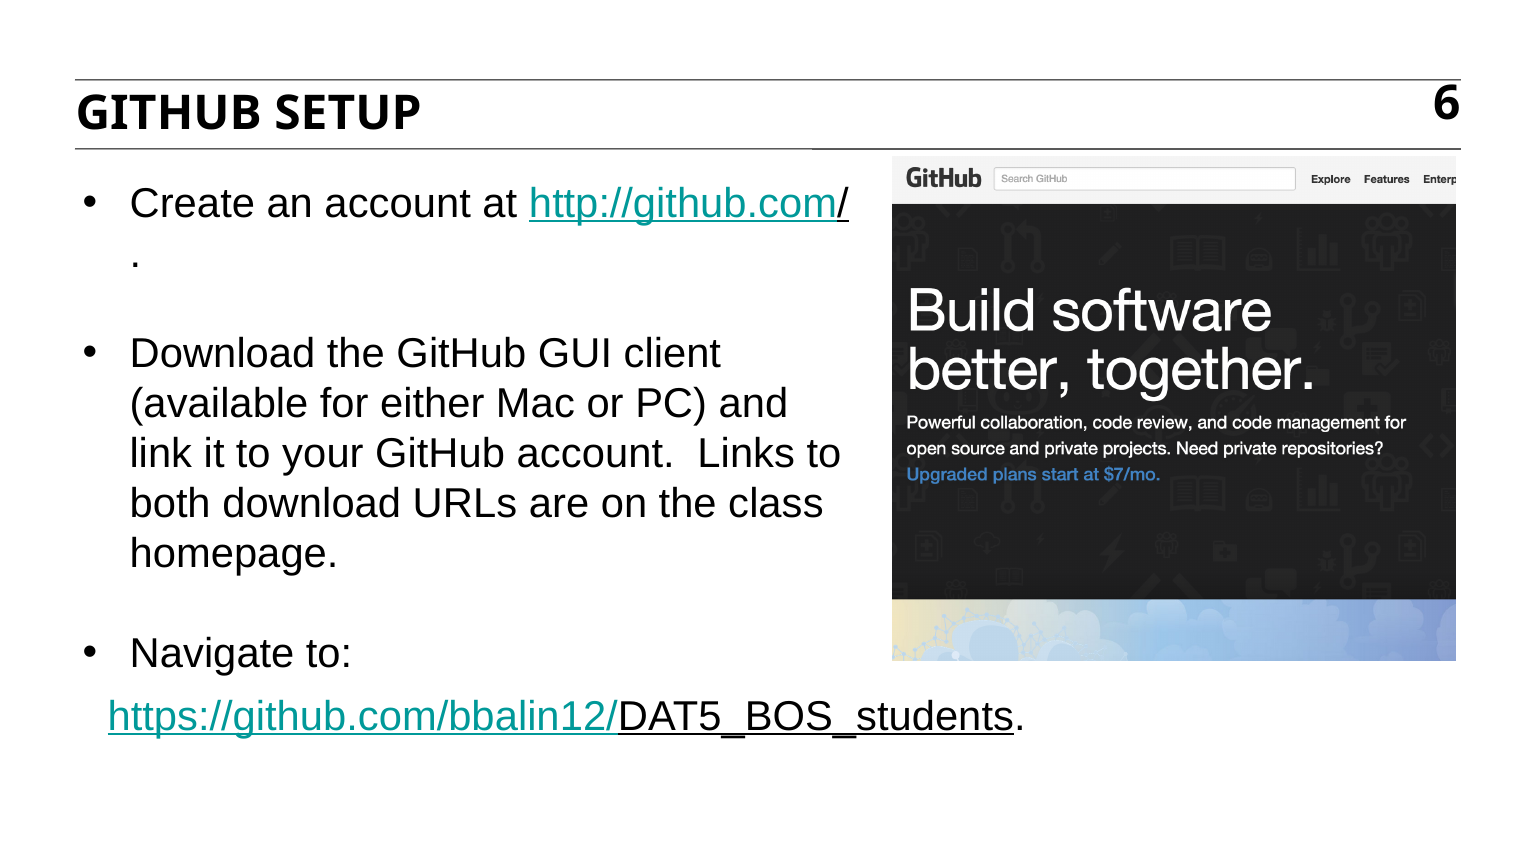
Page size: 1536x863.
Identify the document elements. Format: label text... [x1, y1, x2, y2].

text_box https://github.com/bbalin12/DAT5_BOS_students. [92, 681, 1043, 863]
text_box Create an account at http://github.com/. Download the GitHub GUI client (available for either Mac or PC) and link it to your GitHub account. Links to both download URLs are on the class homepage. Navigate to: [67, 168, 868, 784]
slide_number 6 [1419, 86, 1461, 138]
list Github setup [60, 81, 1231, 132]
picture [892, 155, 1456, 662]
